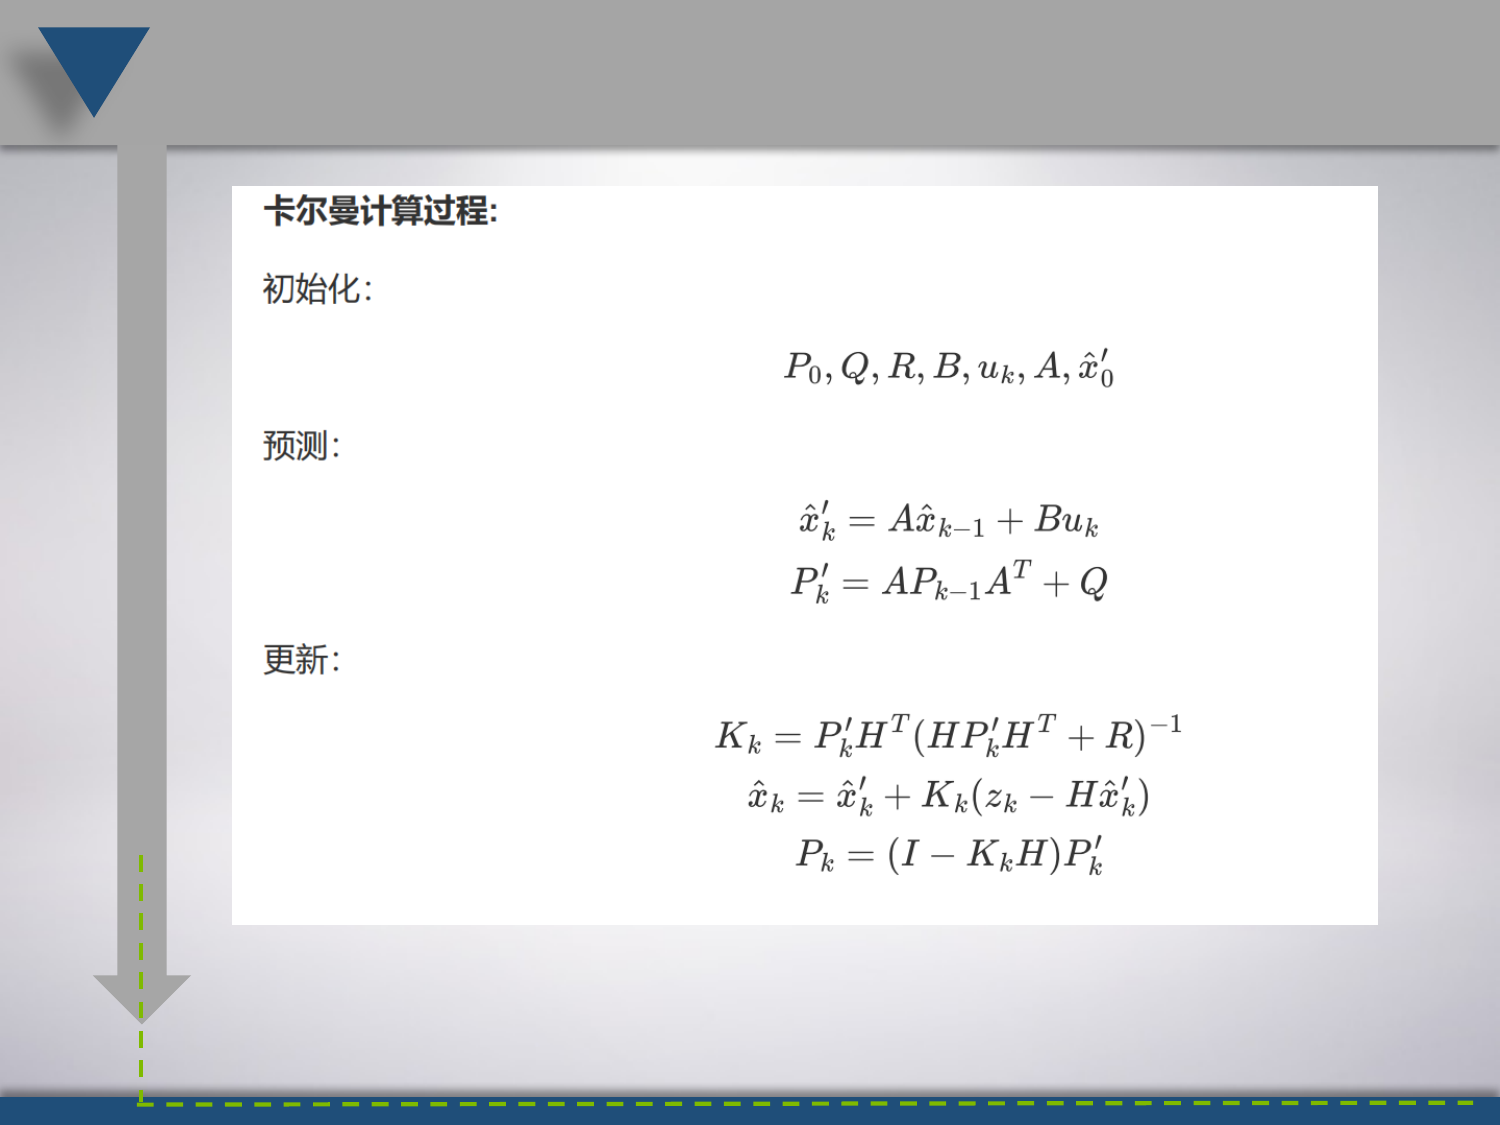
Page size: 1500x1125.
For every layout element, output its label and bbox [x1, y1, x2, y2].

picture [0, 0, 1500, 1125]
text_box [136, 585, 1474, 1105]
